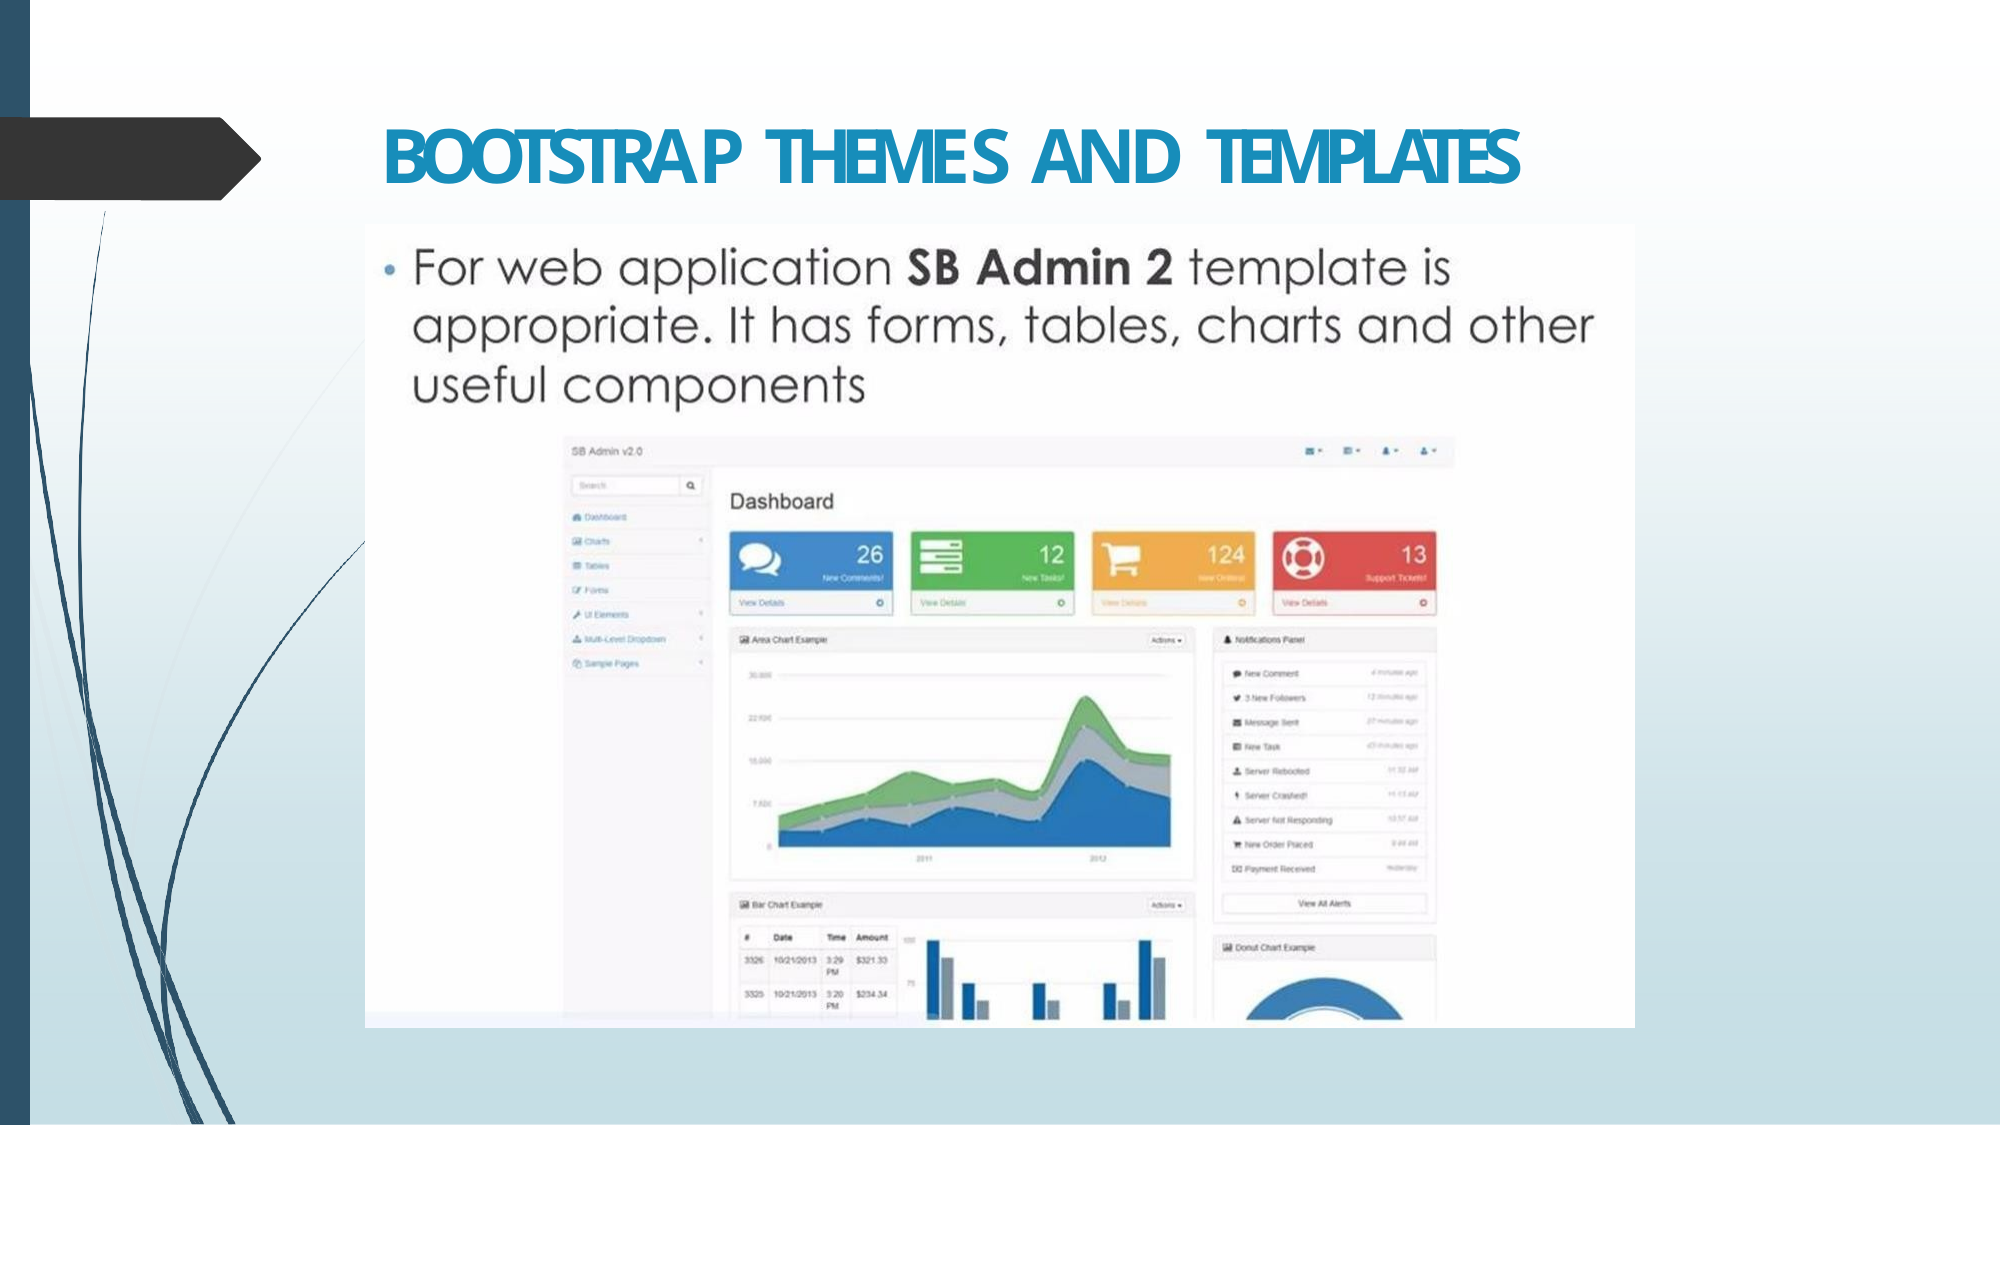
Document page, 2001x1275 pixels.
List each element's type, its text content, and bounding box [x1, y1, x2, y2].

title BOOTSTRAP THEMES AND TEMPLATES [333, 106, 1667, 322]
picture [30, 0, 2000, 1125]
